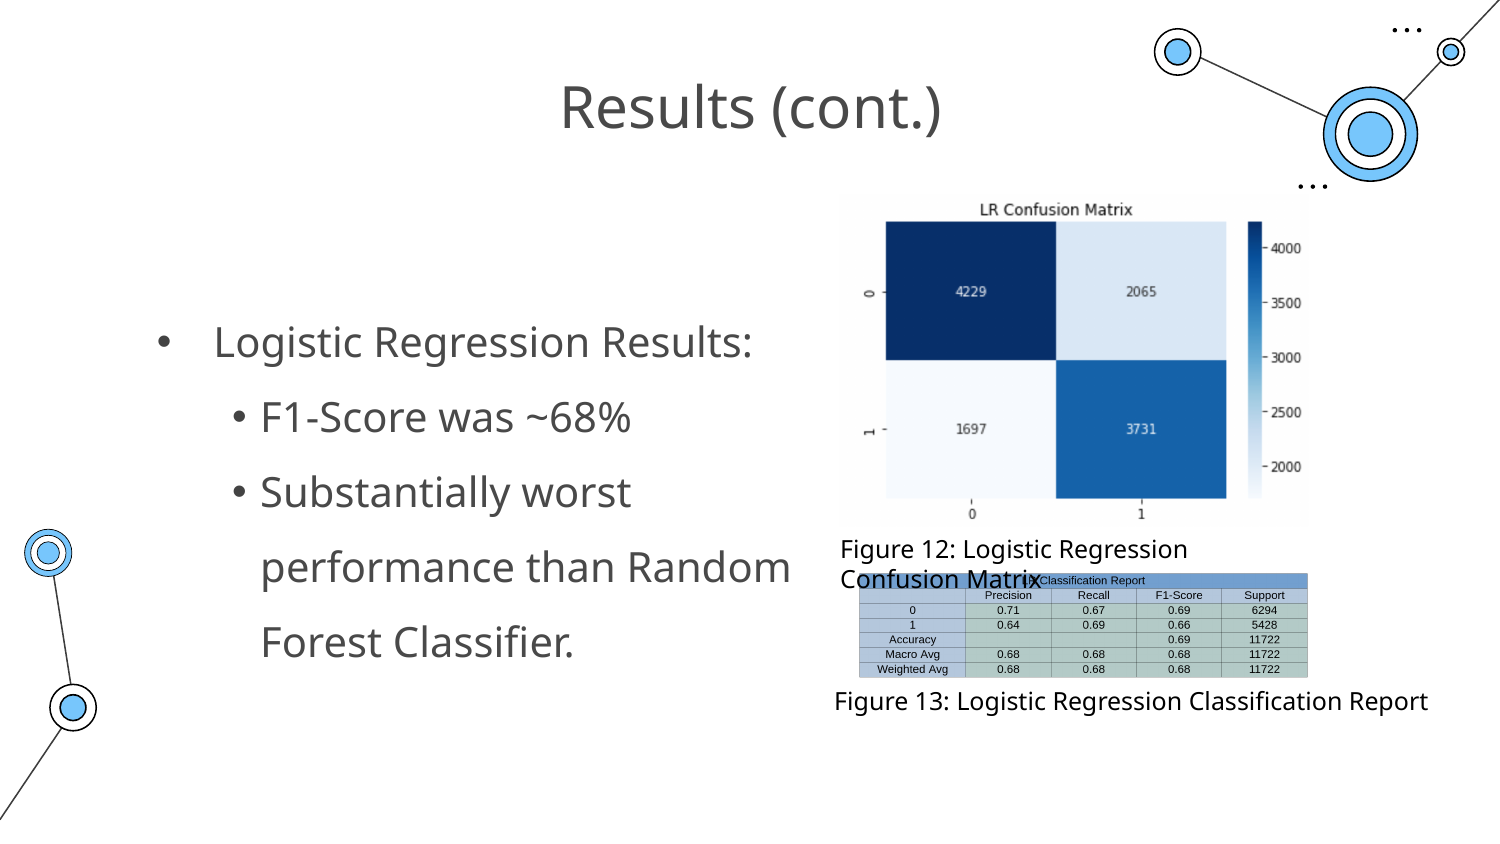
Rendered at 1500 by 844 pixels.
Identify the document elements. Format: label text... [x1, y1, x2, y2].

list Logistic Regression Results: F1-Score was ~68% Substantially worst performance than Random Forest Classifier. [117, 188, 871, 768]
text_box Figure 12: Logistic Regression Confusion Matrix [825, 525, 1323, 601]
picture [858, 571, 1309, 678]
picture [839, 194, 1309, 527]
title Results (cont.) [415, 55, 1086, 150]
text_box Figure 13: Logistic Regression Classification Report [819, 677, 1462, 723]
